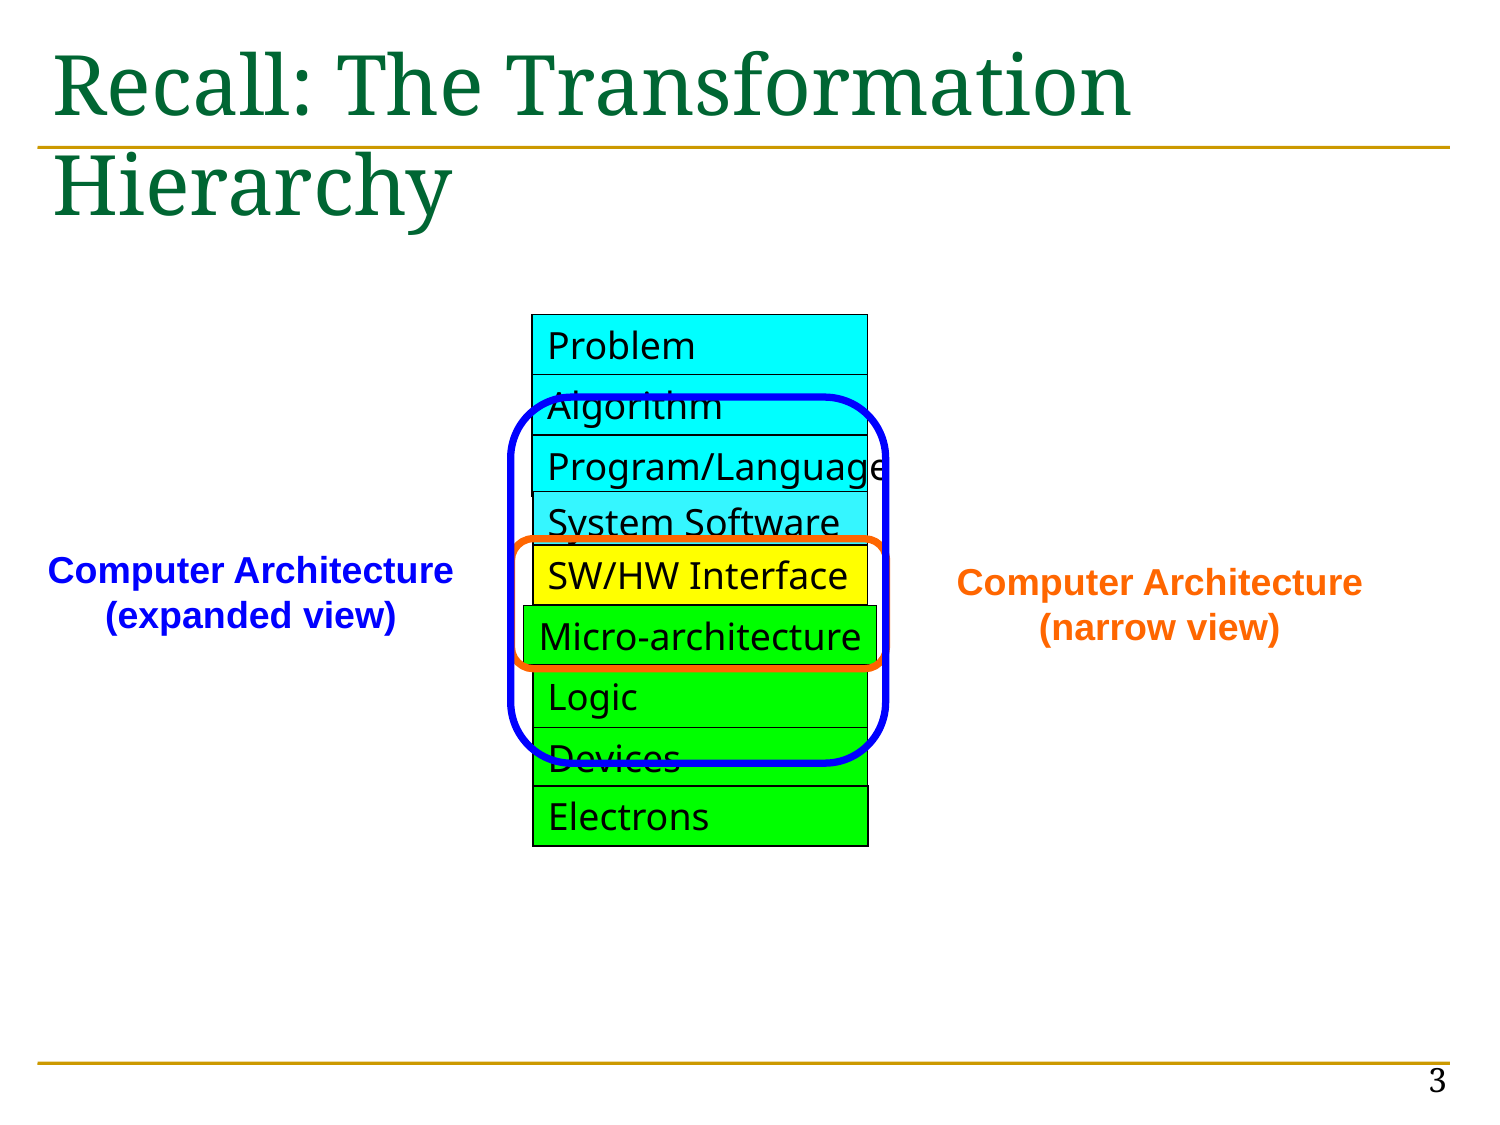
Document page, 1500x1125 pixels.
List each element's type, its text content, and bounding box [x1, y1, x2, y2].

title Recall: The Transformation Hierarchy [37, 24, 1450, 200]
text_box Computer Architecture (narrow view) [903, 550, 1417, 656]
text_box Problem [532, 314, 868, 375]
text_box [510, 397, 886, 764]
slide_number 3 [1111, 1036, 1462, 1112]
text_box Electrons [533, 785, 869, 847]
text_box Algorithm [532, 375, 868, 414]
text_box Devices [532, 747, 868, 788]
text_box Computer Architecture (expanded view) [0, 538, 508, 644]
